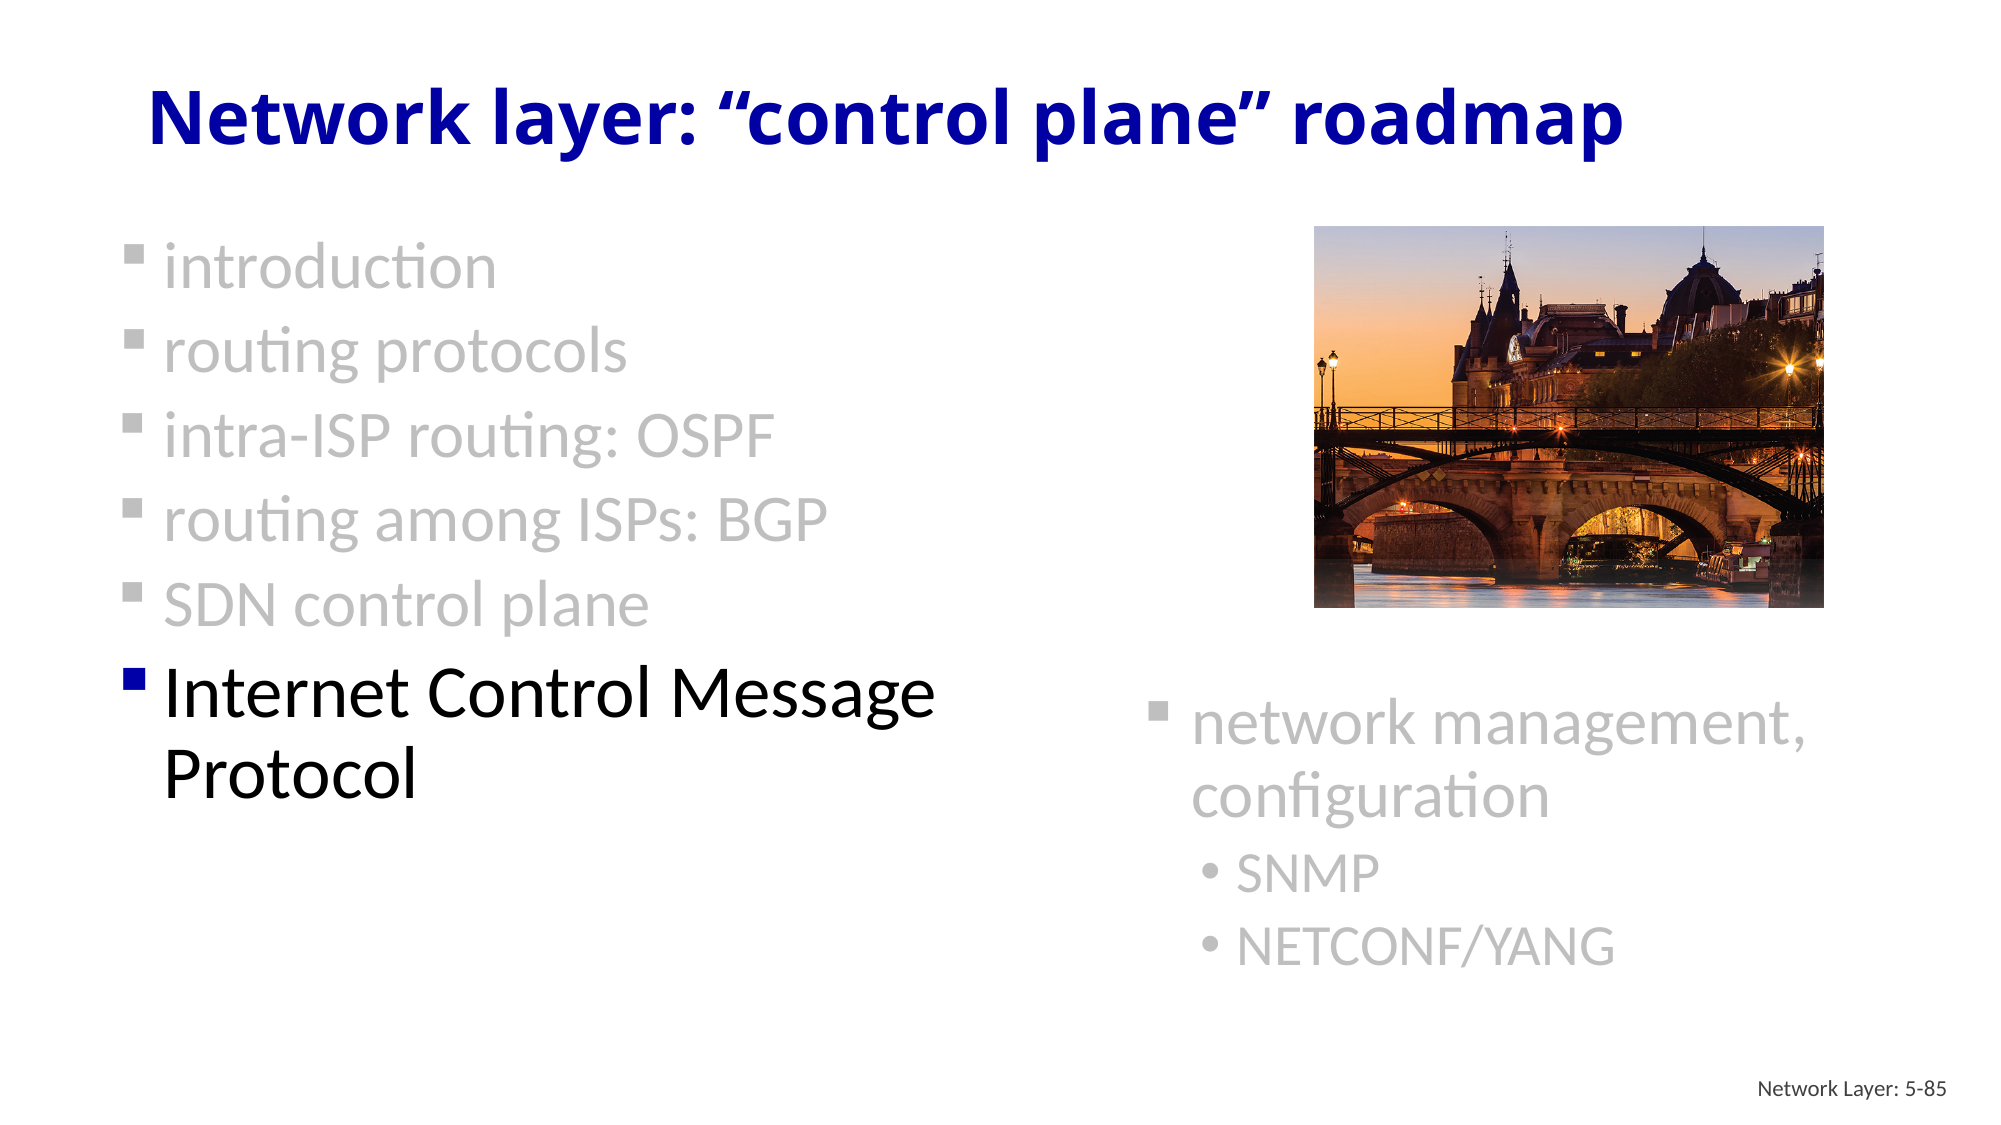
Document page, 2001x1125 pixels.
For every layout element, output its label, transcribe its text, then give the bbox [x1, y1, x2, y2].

text_box introduction routing protocols intra-ISP routing: OSPF routing among ISPs: BGP SDN control plane Internet Control Message Protocol [102, 223, 1017, 1050]
title Network layer: “control plane” roadmap [131, 47, 1856, 195]
picture [1314, 226, 1824, 608]
text_box network management, configuration SNMP NETCONF/YANG [1109, 679, 1941, 998]
slide_number Network Layer: 5-85 [1512, 1056, 1963, 1117]
